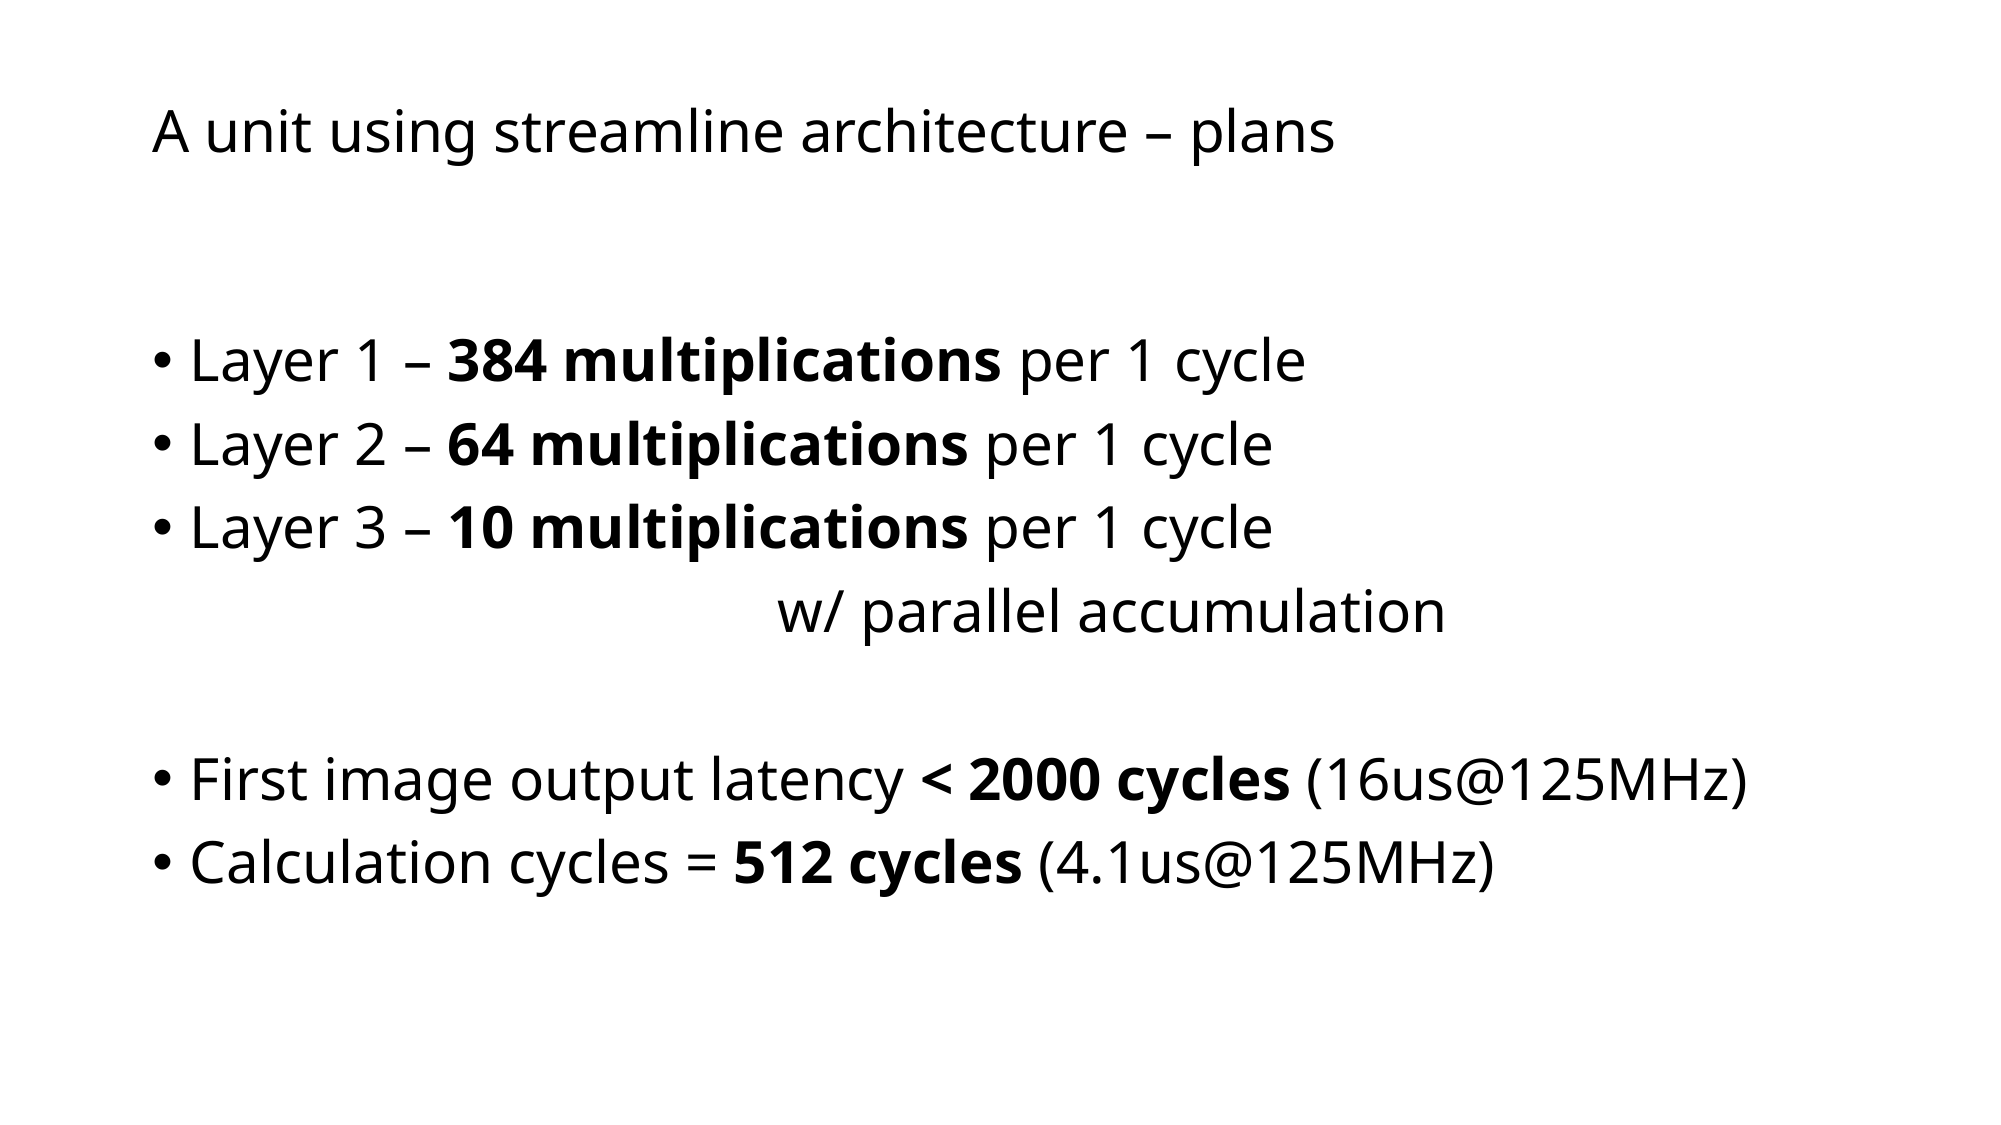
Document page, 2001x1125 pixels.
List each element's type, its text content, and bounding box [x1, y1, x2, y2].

list Layer 1 – 384 multiplications per 1 cycle Layer 2 – 64 multiplications per 1 cycle Layer 3 – 10 multiplications per 1 cycle w/ parallel accumulation First image output latency < 2000 cycles (16us@125MHz) Calculation cycles = 512 cycles (4.1us@125MHz) [137, 323, 1863, 923]
title A unit using streamline architecture – plans [137, 59, 1863, 207]
